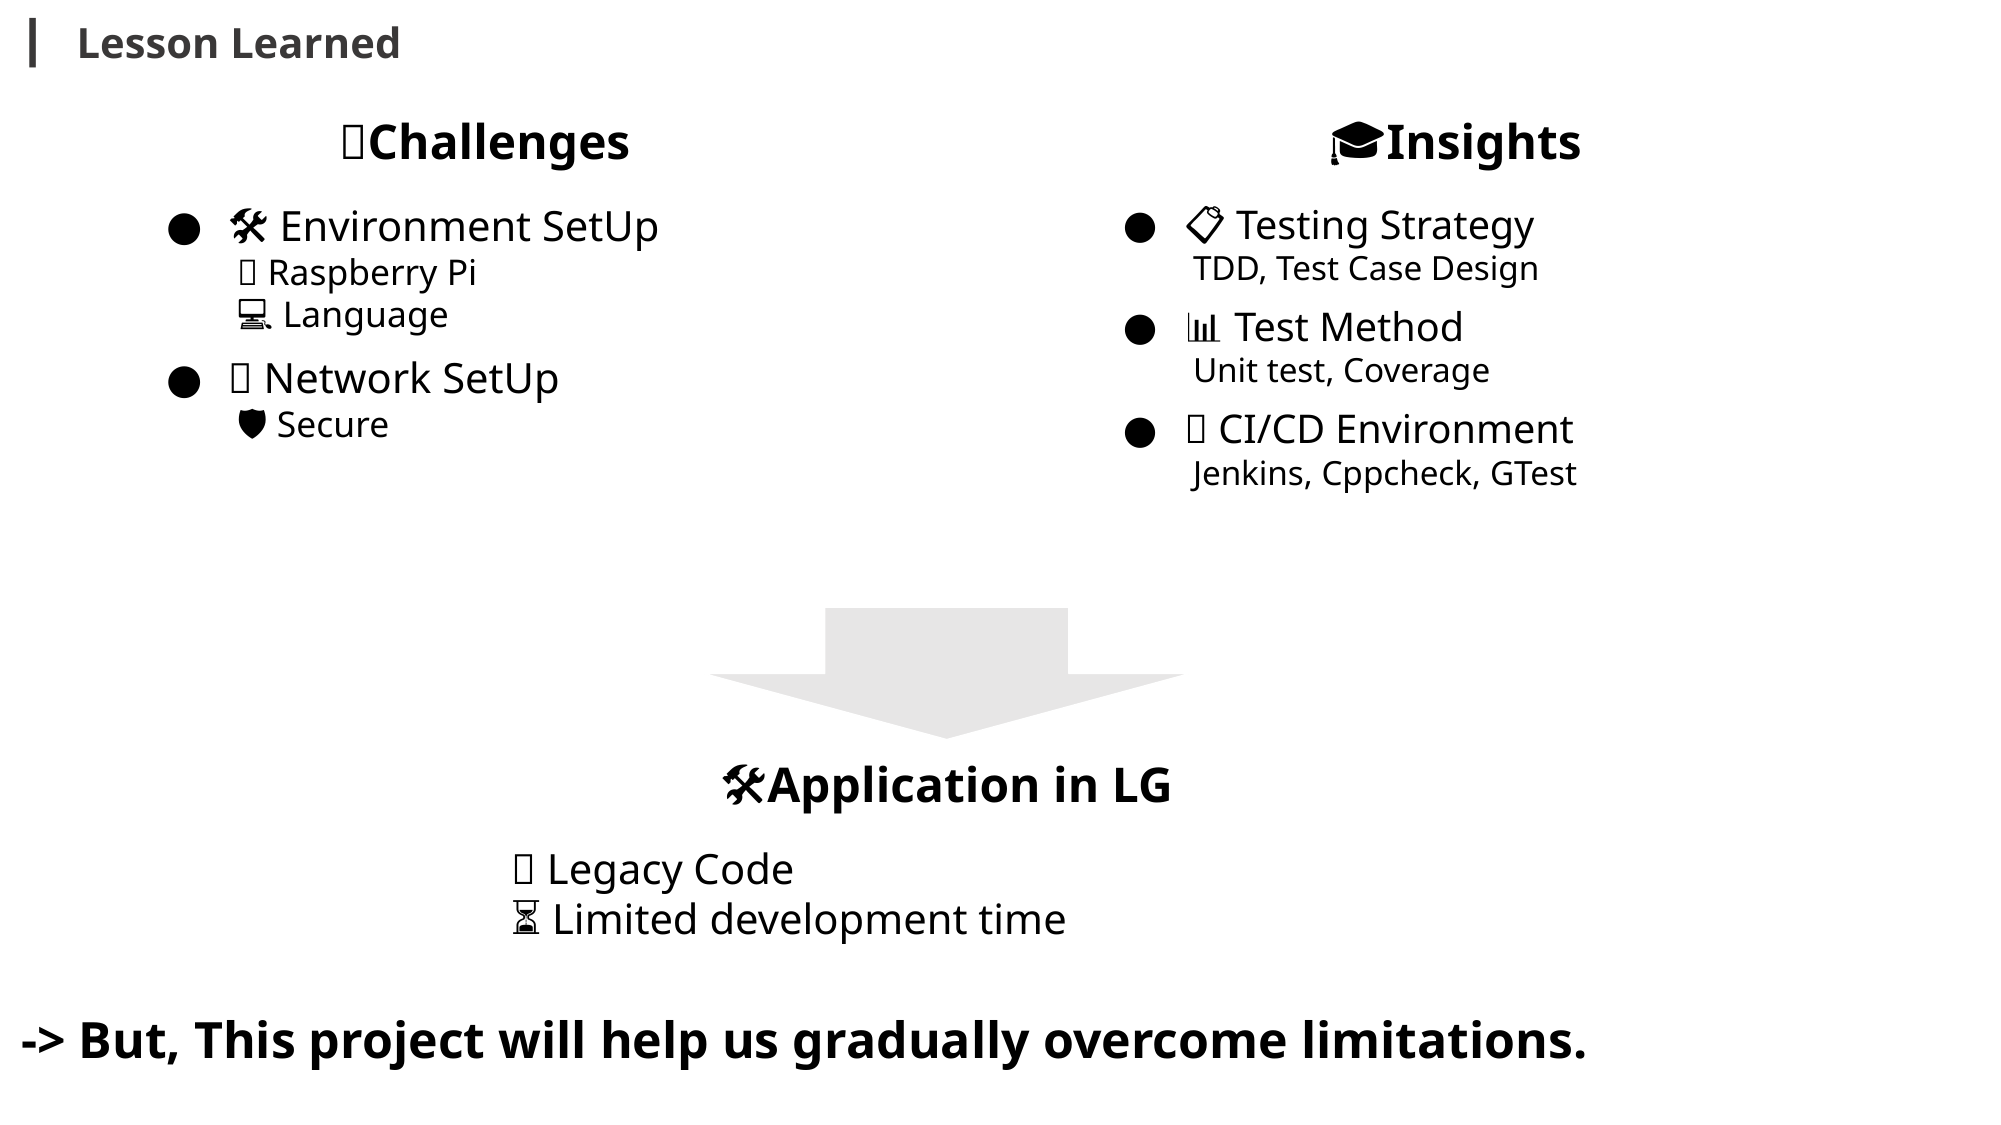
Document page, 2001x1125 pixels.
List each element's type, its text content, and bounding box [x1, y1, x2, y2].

text_box 🤯Challenges [145, 96, 824, 184]
text_box -> But, This project will help us gradually overcome limitations. [6, 993, 1994, 1084]
text_box 🛠️ Environment SetUp 🍓 Raspberry Pi 💻 Language 🌐 Network SetUp 🛡️ Secure [137, 184, 817, 460]
text_box 🧩 Legacy Code ⏳ Limited development time [496, 828, 1552, 959]
text_box 🎓Insights [1116, 96, 1795, 184]
text_box 🛠️Application in LG [517, 739, 1377, 828]
text_box [702, 607, 1191, 740]
text_box 📋 Testing Strategy TDD, Test Case Design 📊 Test Method Unit test, Coverage 🤖 CI/CD Environment Jenkins, Cppcheck, GTest [1094, 184, 1979, 507]
text_box Lesson Learned [5, 8, 642, 74]
